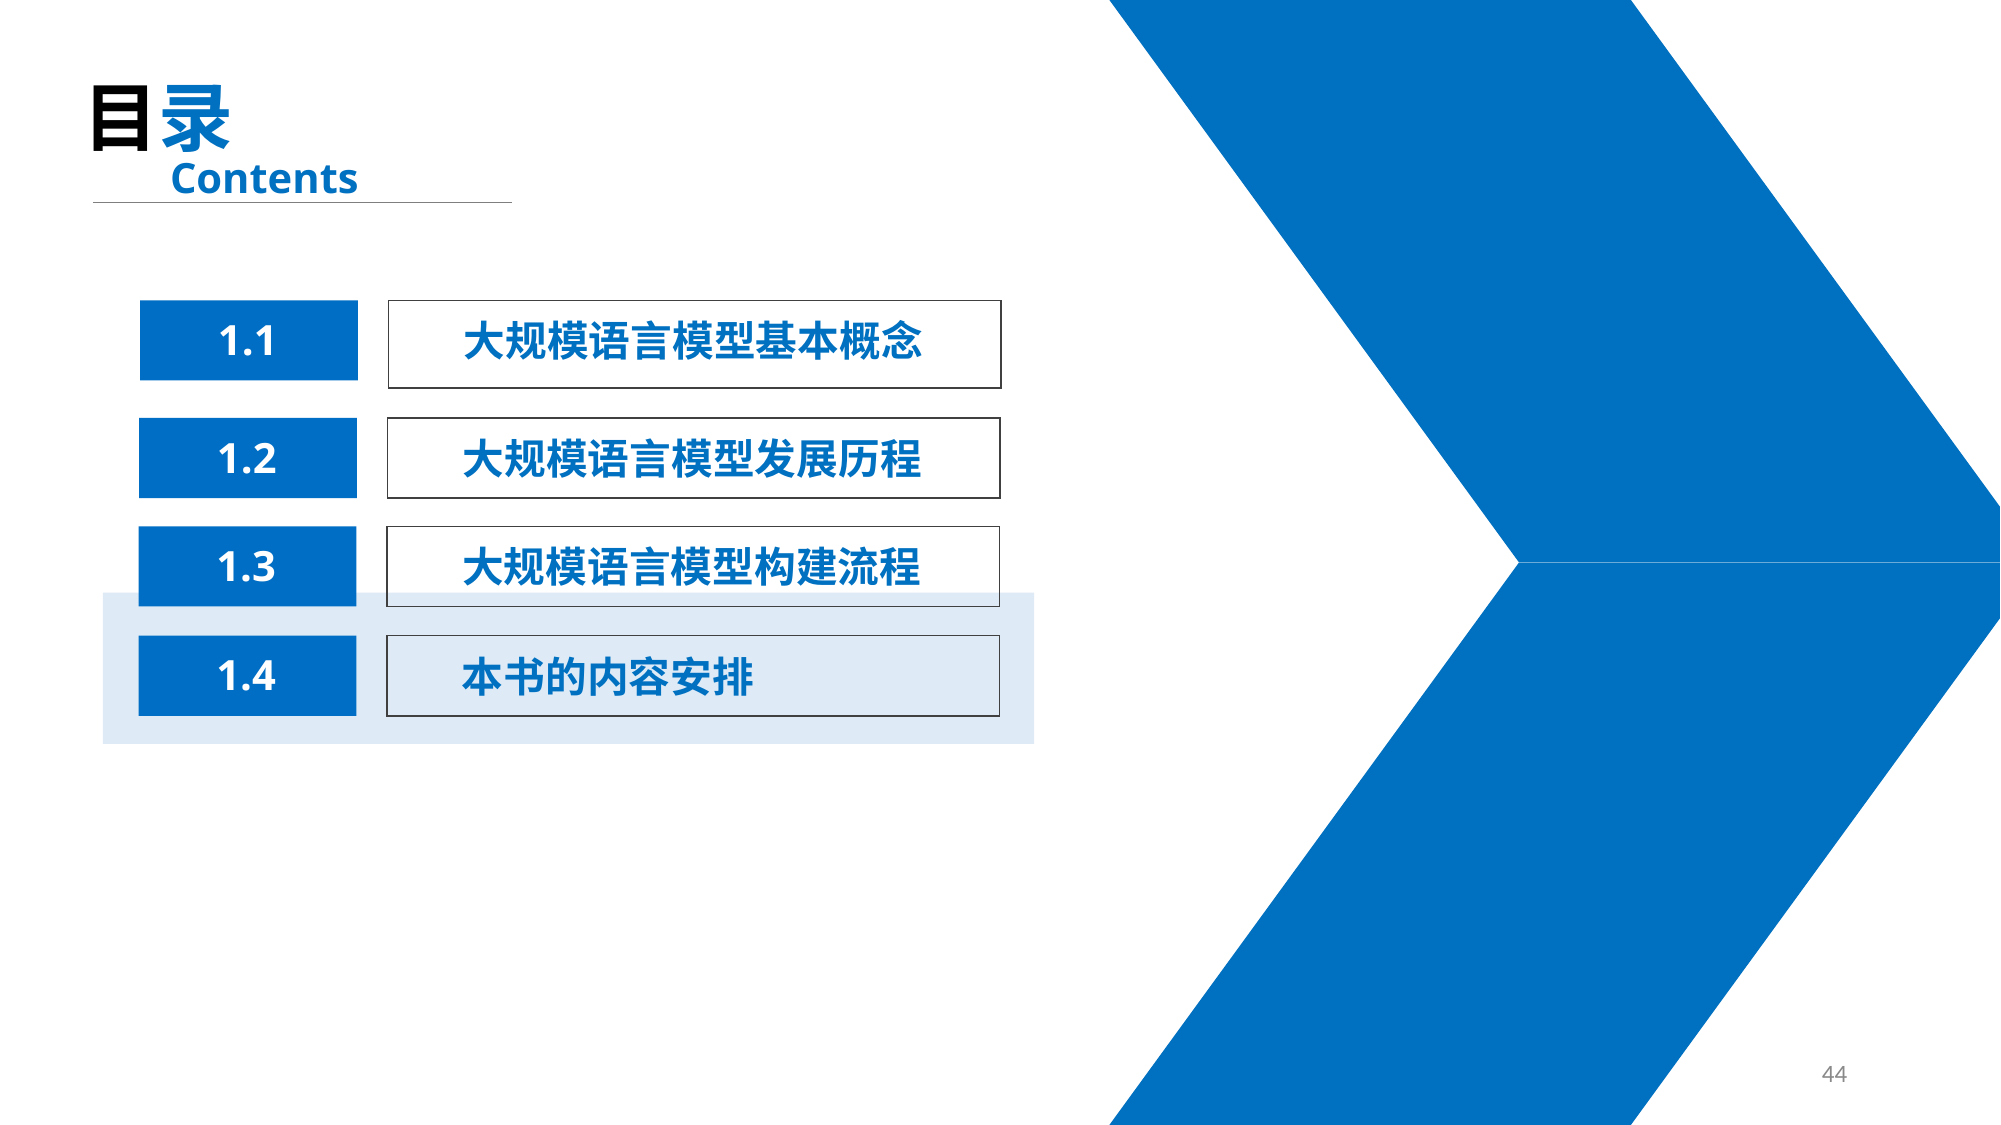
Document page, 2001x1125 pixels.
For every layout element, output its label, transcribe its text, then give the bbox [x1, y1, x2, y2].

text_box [388, 300, 1002, 389]
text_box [139, 300, 359, 381]
slide_number 44 [1412, 1042, 1863, 1103]
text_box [68, 62, 513, 211]
text_box [1109, 563, 2000, 1125]
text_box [386, 526, 1000, 607]
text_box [138, 417, 358, 499]
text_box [386, 635, 1000, 717]
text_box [138, 635, 357, 717]
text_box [138, 526, 357, 607]
text_box [1109, 0, 2000, 563]
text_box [387, 417, 1001, 499]
text_box [102, 592, 1035, 744]
